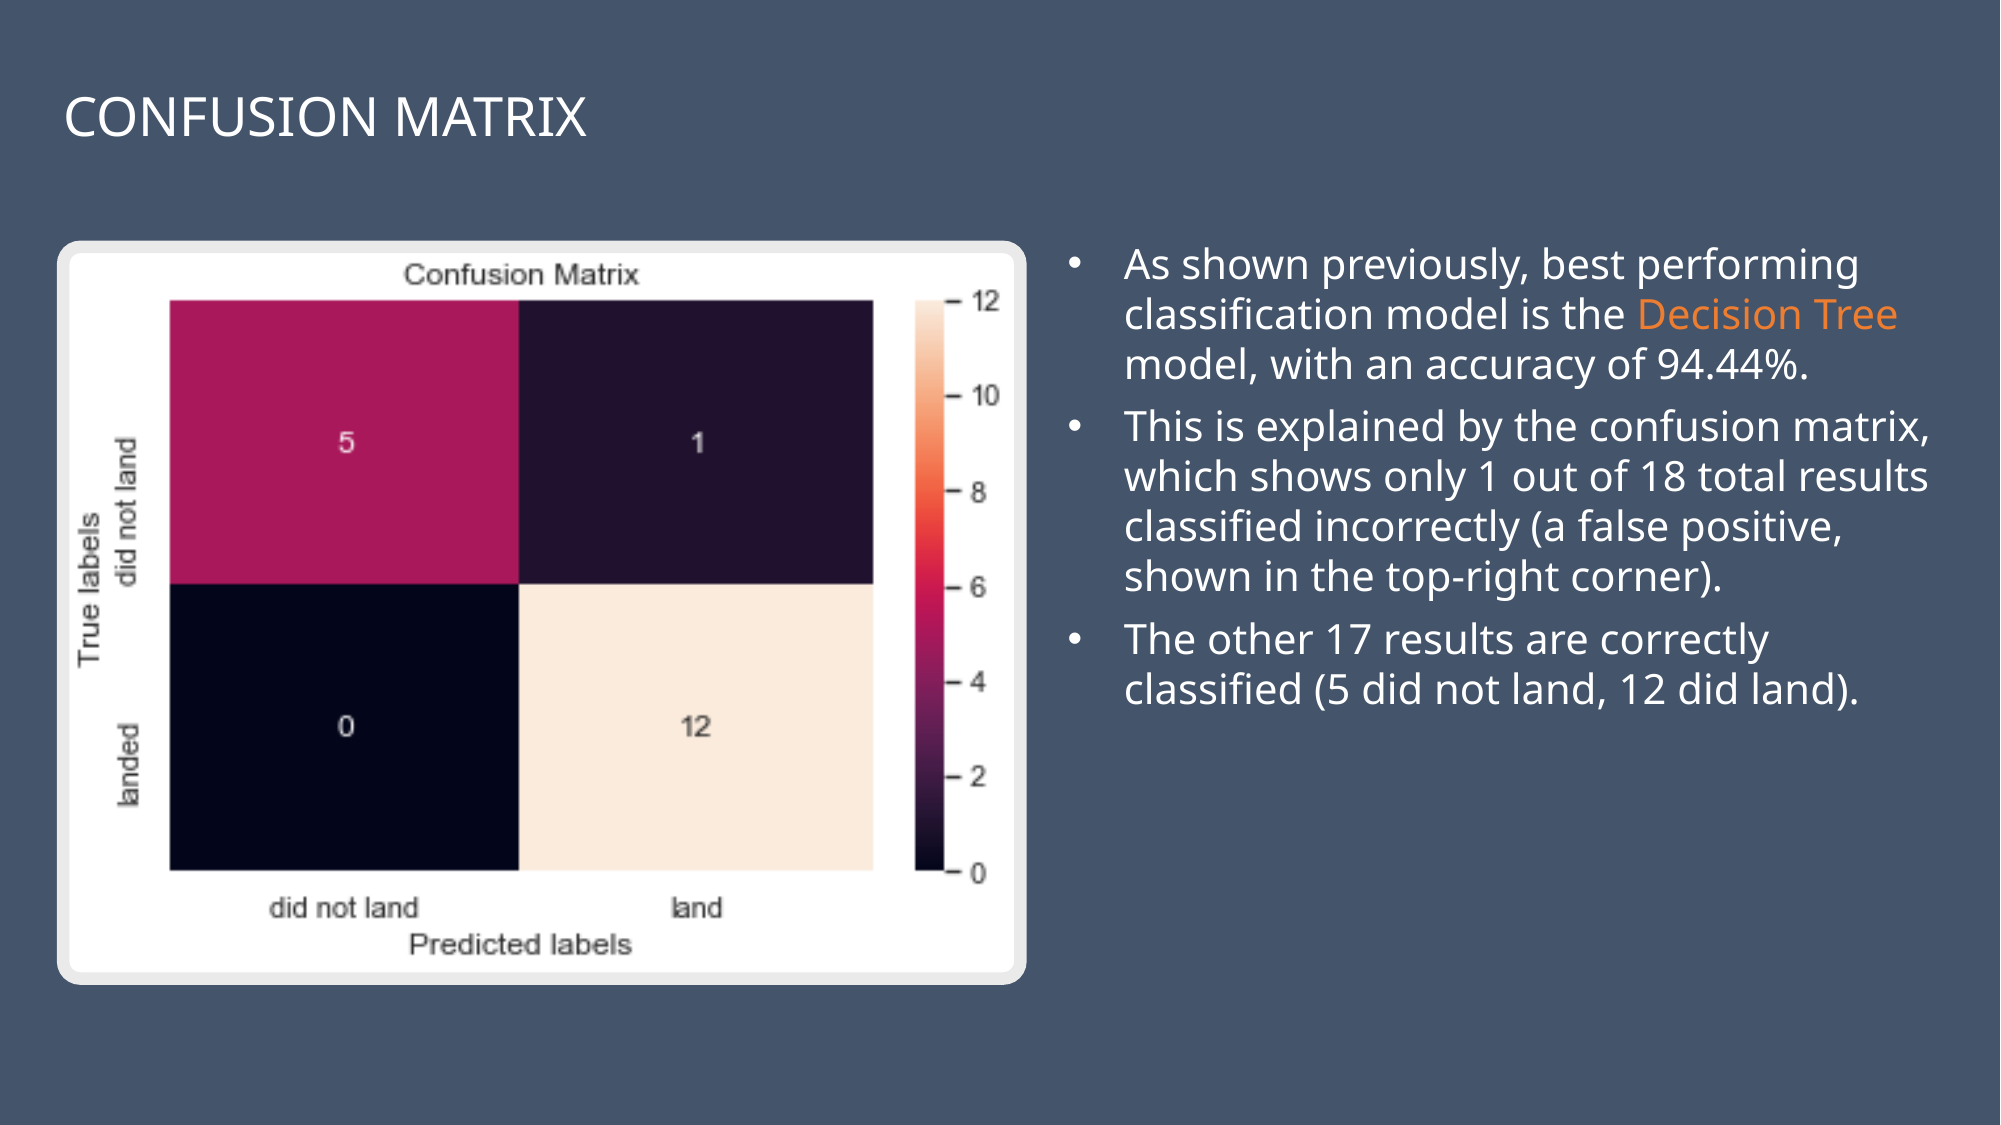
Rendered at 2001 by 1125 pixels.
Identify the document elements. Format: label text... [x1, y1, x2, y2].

text_box As shown previously, best performing classification model is the Decision Tree model, with an accuracy of 94.44%. This is explained by the confusion matrix, which shows only 1 out of 18 total results classified incorrectly (a false positive, shown in the top-right corner). The other 17 results are correctly classified (5 did not land, 12 did land). [1067, 237, 1935, 1050]
text_box Confusion Matrix [63, 30, 1859, 149]
text_box [63, 246, 1021, 979]
